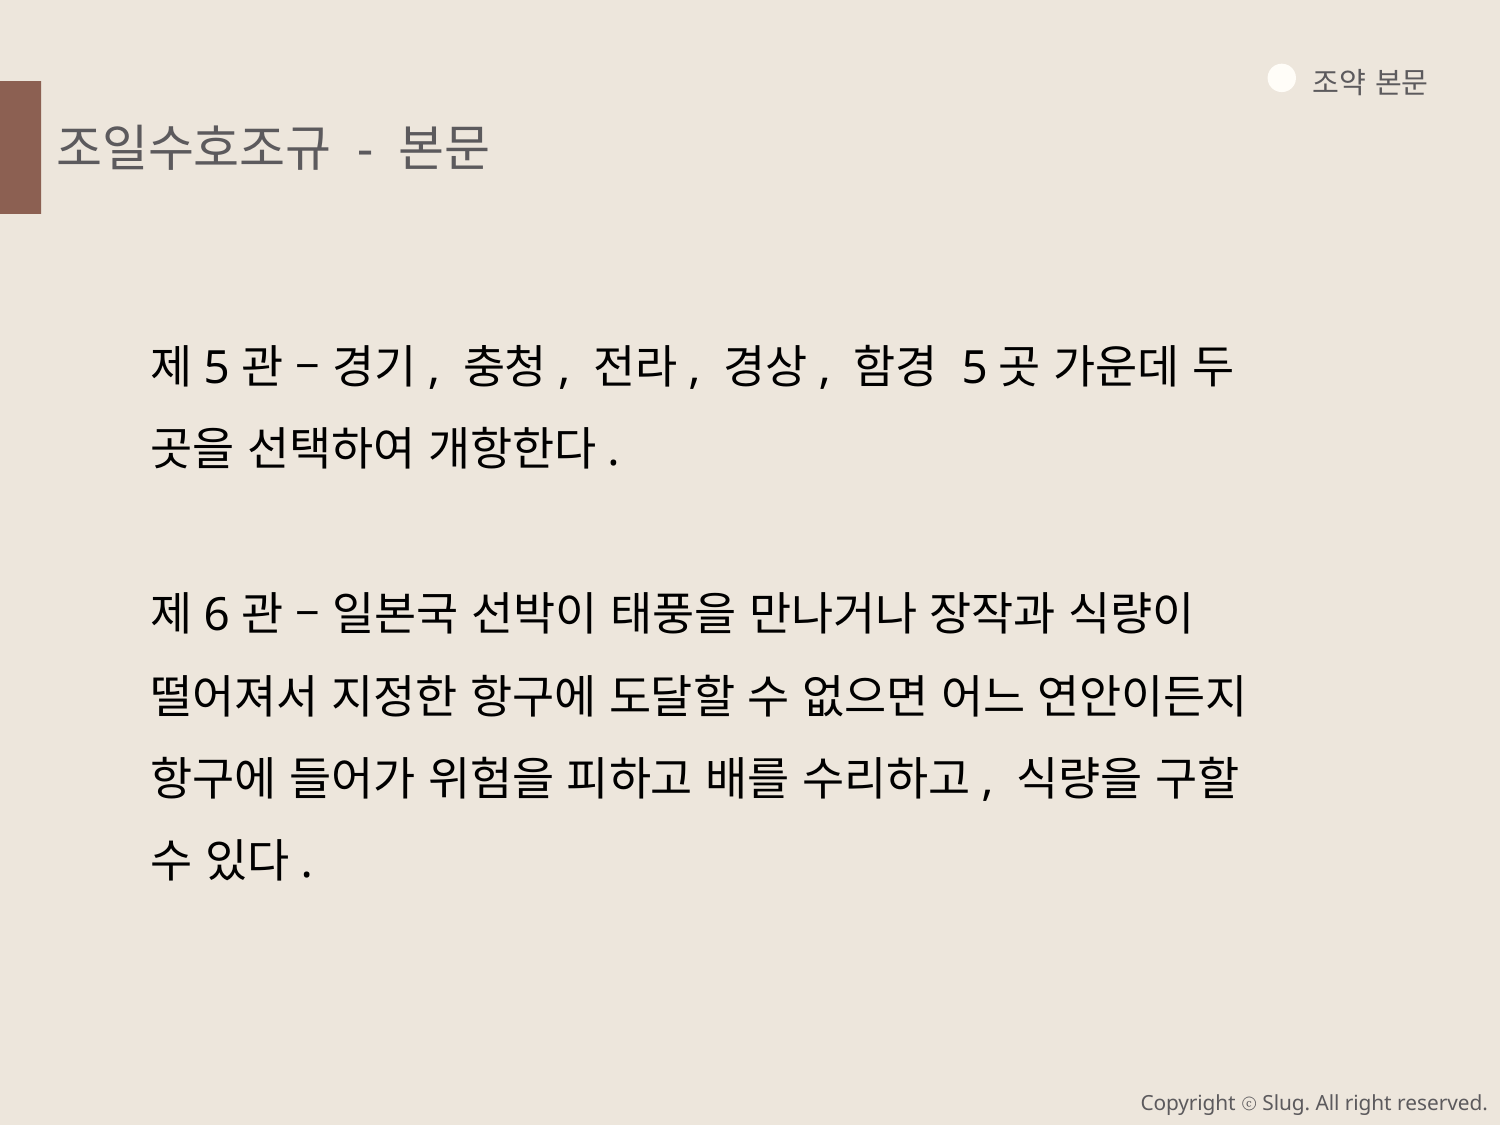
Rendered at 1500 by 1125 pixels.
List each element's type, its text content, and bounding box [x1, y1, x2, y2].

text_box 제5관 – 경기, 충청, 전라, 경상, 함경 5곳 가운데 두 곳을 선택하여 개항한다. 제6관 – 일본국 선박이 태풍을 만나거나 장작과 식량이 떨어져서 지정한 항구에 도달할 수 없으면 어느 연안이든지 항구에 들어가 위험을 피하고 배를 수리하고, 식량을 구할 수 있다. [136, 302, 1282, 895]
text_box 조일수호조규 - 본문 [43, 109, 1169, 185]
text_box 조약 본문 [1298, 57, 1459, 107]
text_box [0, 79, 43, 216]
text_box [1267, 63, 1296, 93]
